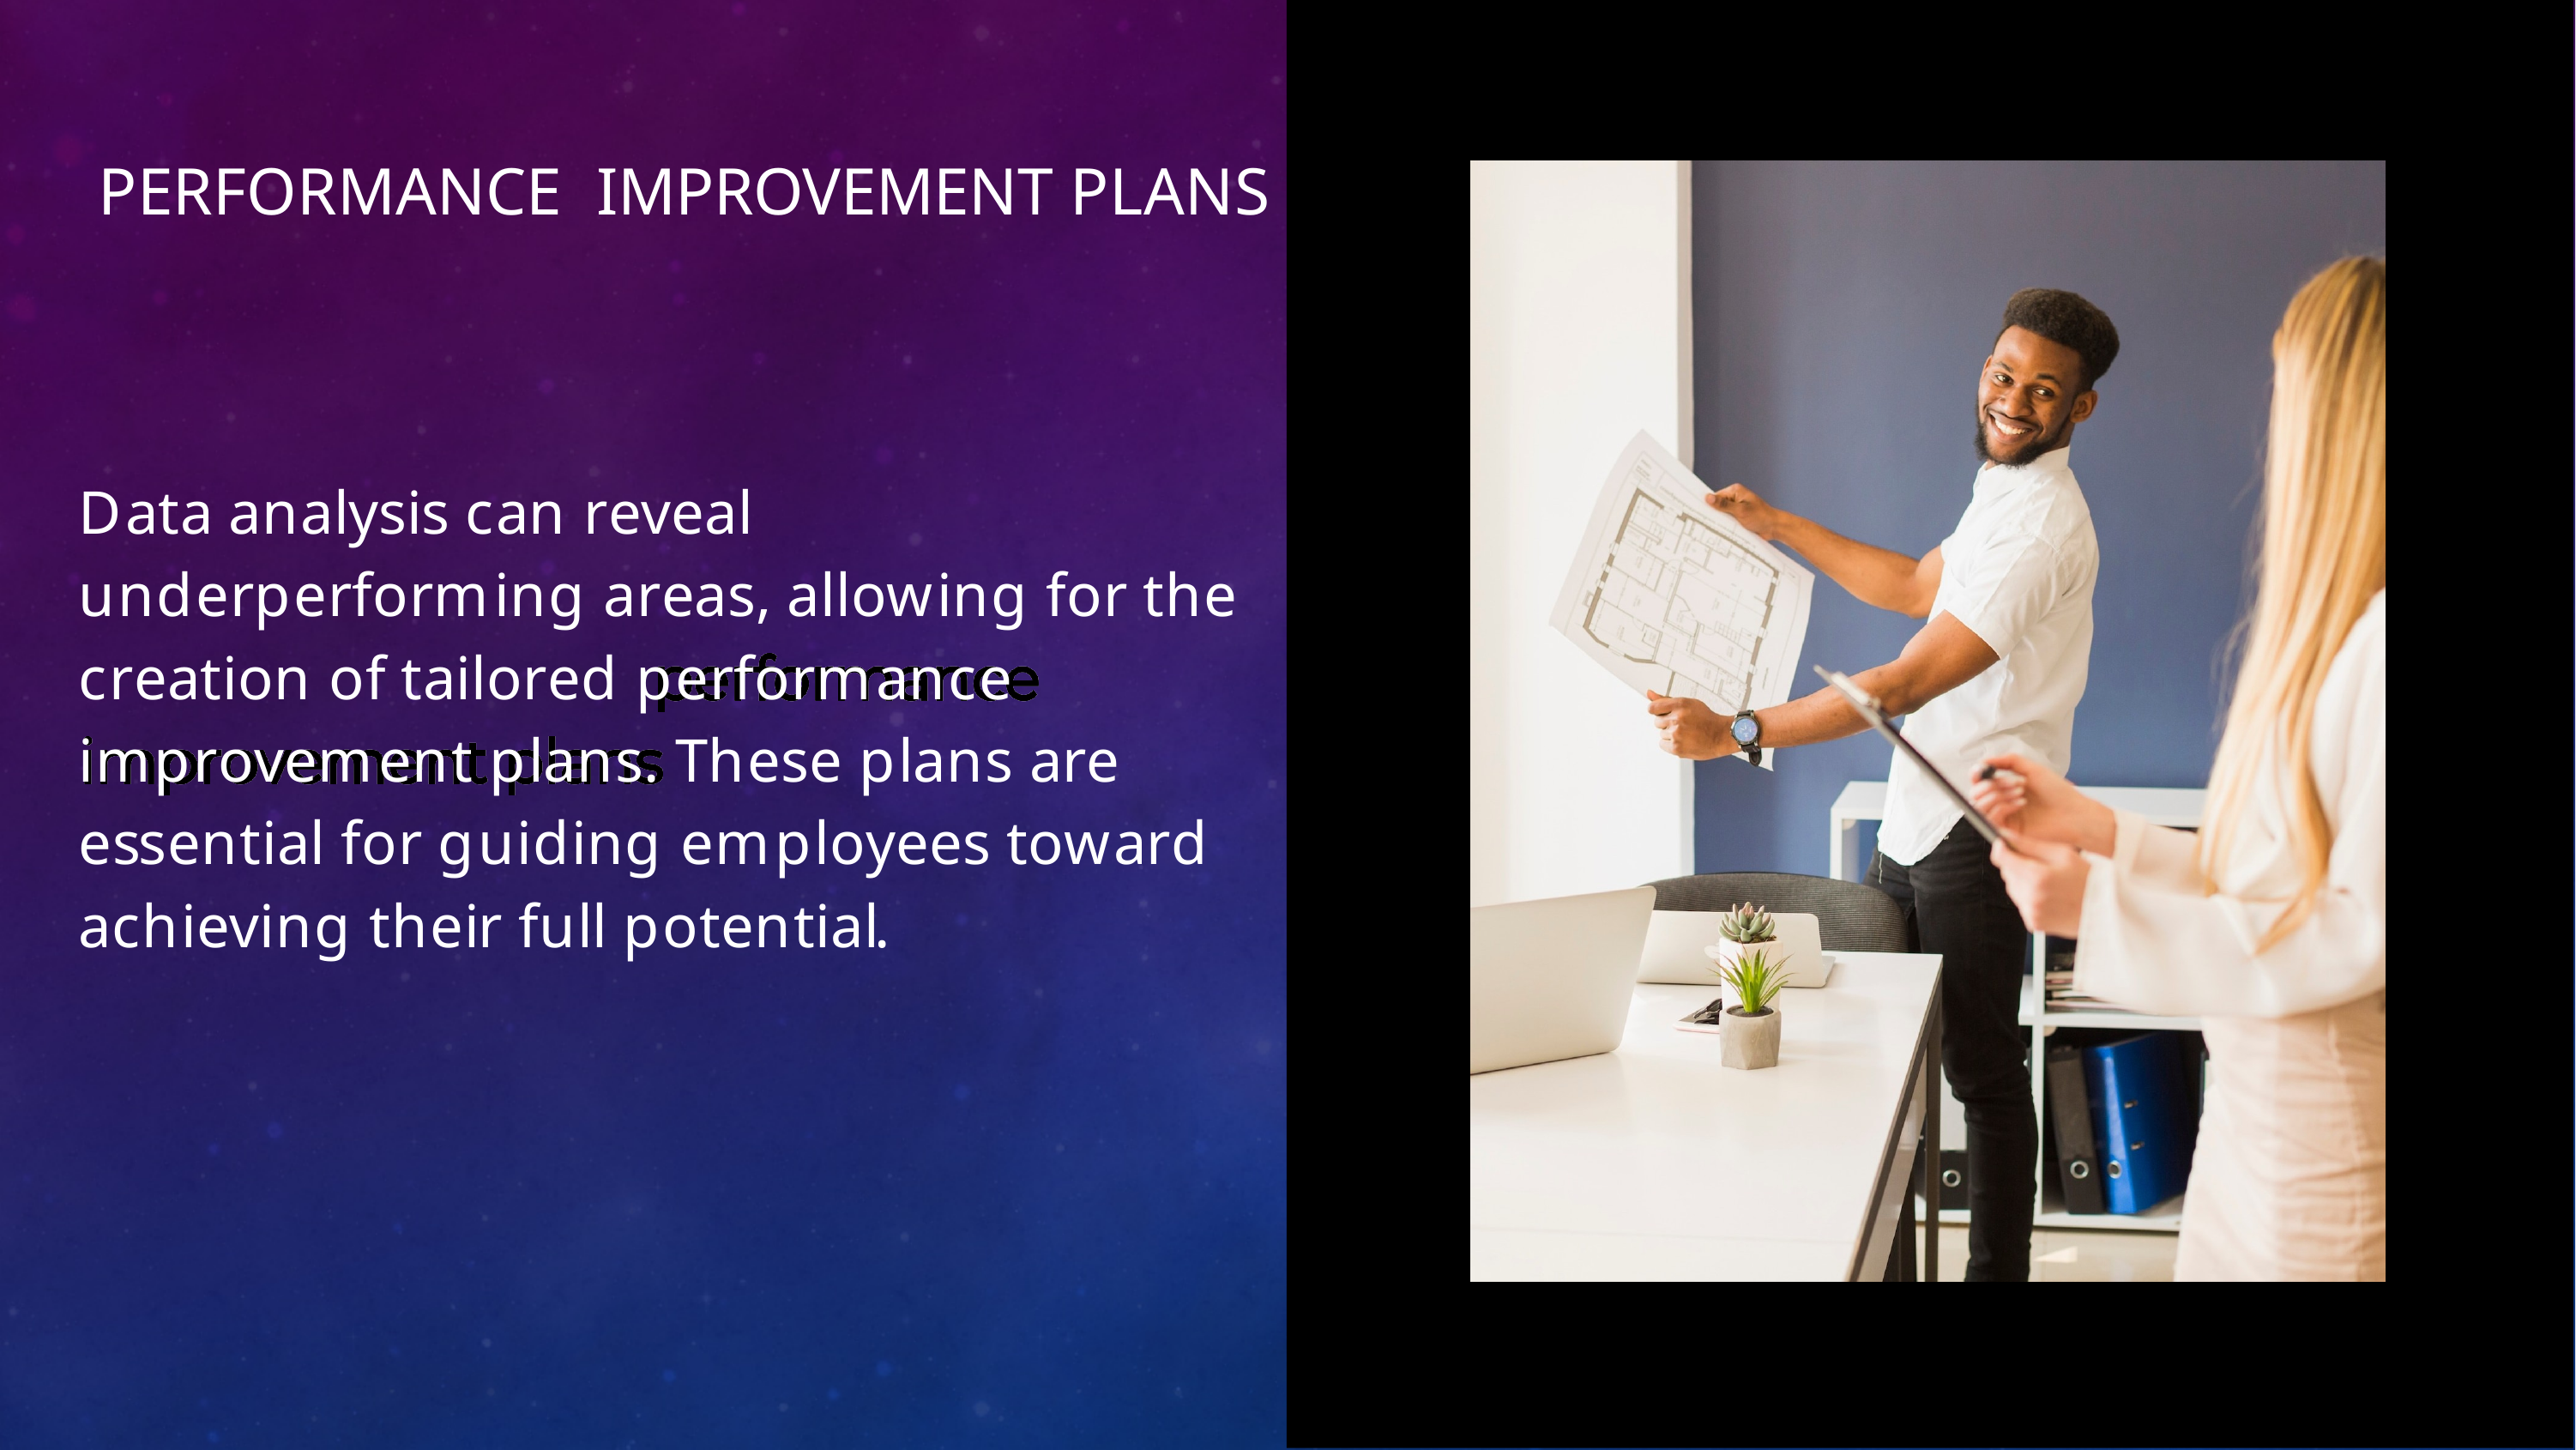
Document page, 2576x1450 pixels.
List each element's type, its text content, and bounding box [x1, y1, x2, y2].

title Performance Improvement Plans [96, 66, 1281, 311]
picture [0, 0, 2576, 1450]
text_box Data analysis can reveal underperforming areas, allowing for the creation of tailored performance improvement plans. These plans are essential for guiding employees toward achieving their full potential. [76, 461, 1263, 960]
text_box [1286, 0, 2574, 1448]
